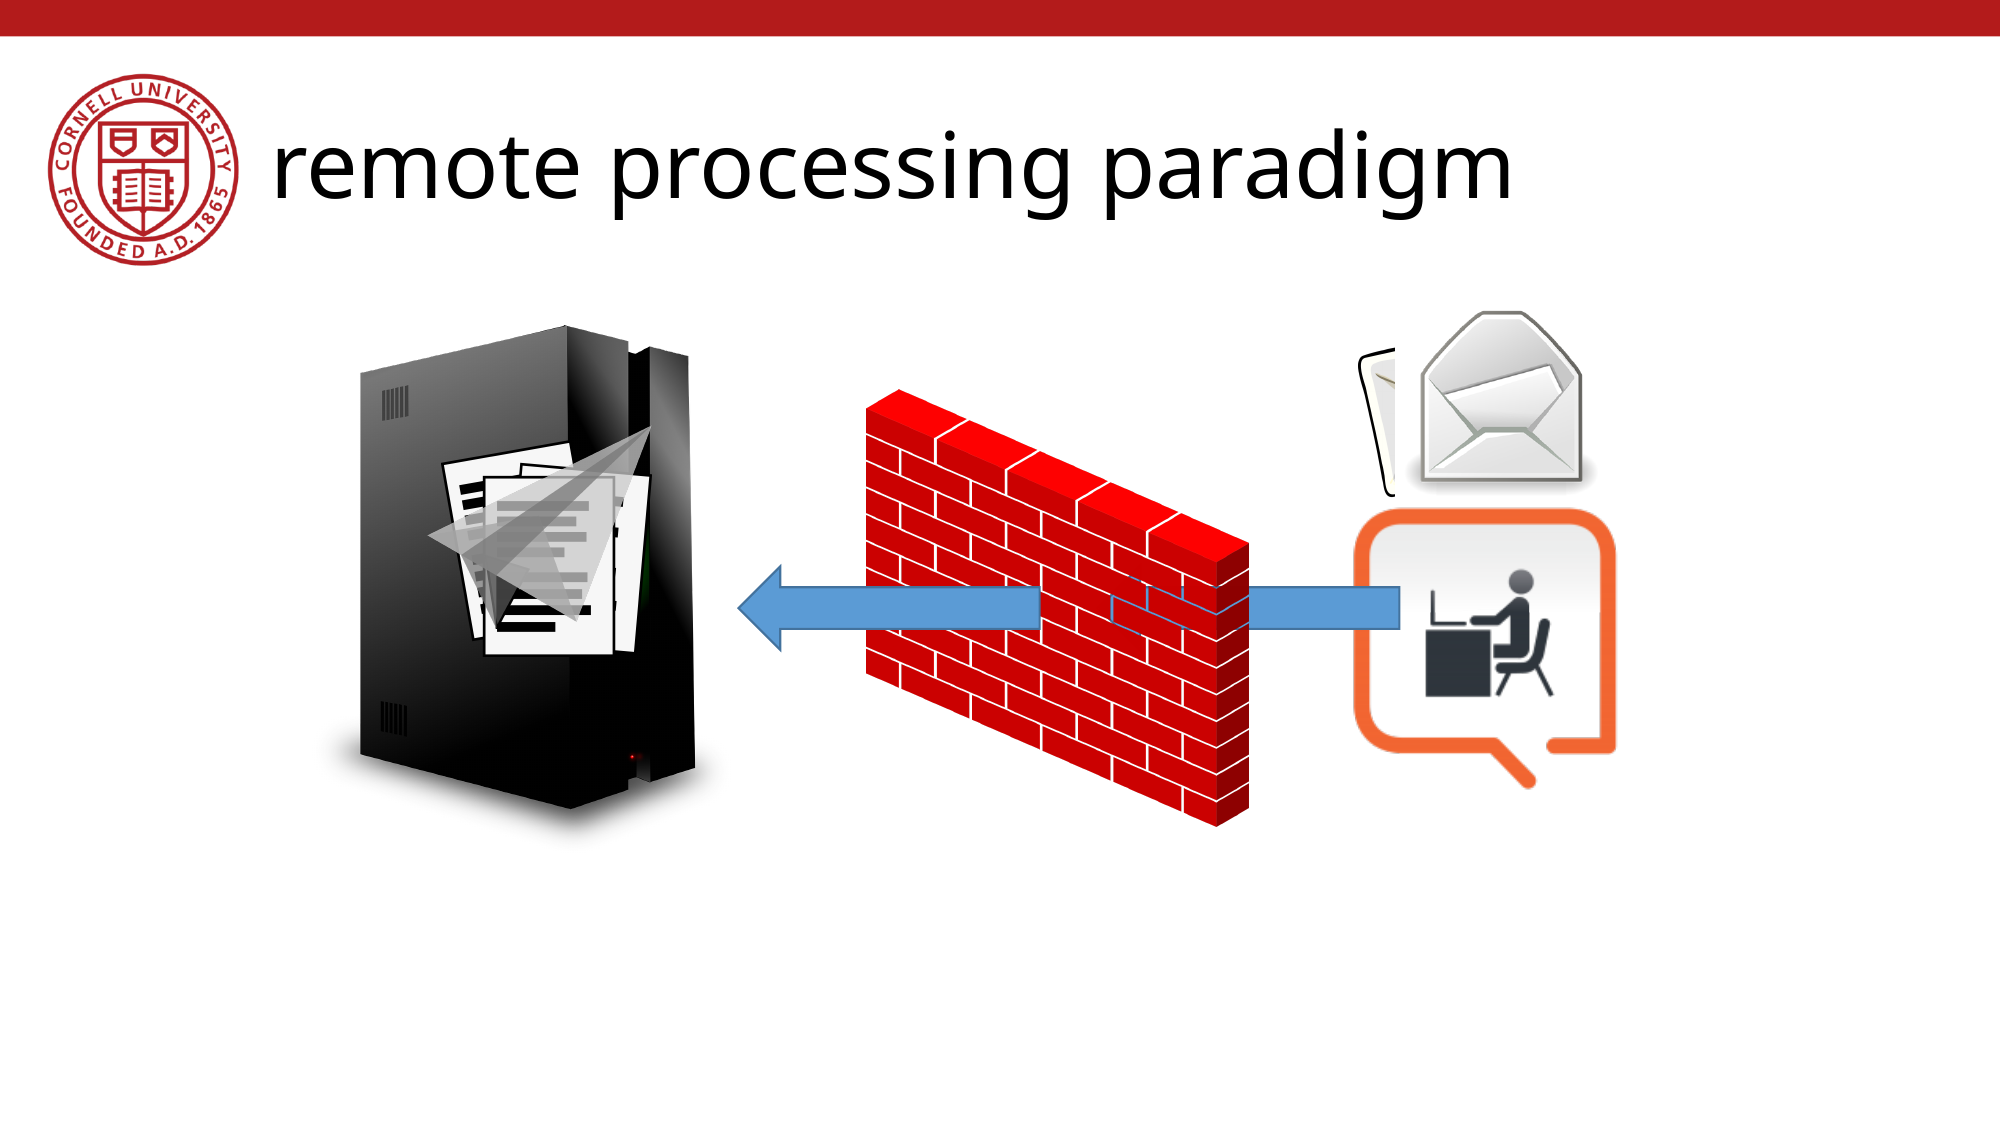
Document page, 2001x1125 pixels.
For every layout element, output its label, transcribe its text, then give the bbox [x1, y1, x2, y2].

picture [1358, 302, 1600, 507]
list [1285, 485, 1677, 827]
picture [866, 389, 1249, 827]
picture [304, 325, 739, 854]
text_box [1249, 586, 1285, 630]
text_box [739, 563, 866, 653]
title remote processing paradigm [255, 59, 1860, 278]
picture [39, 65, 255, 274]
